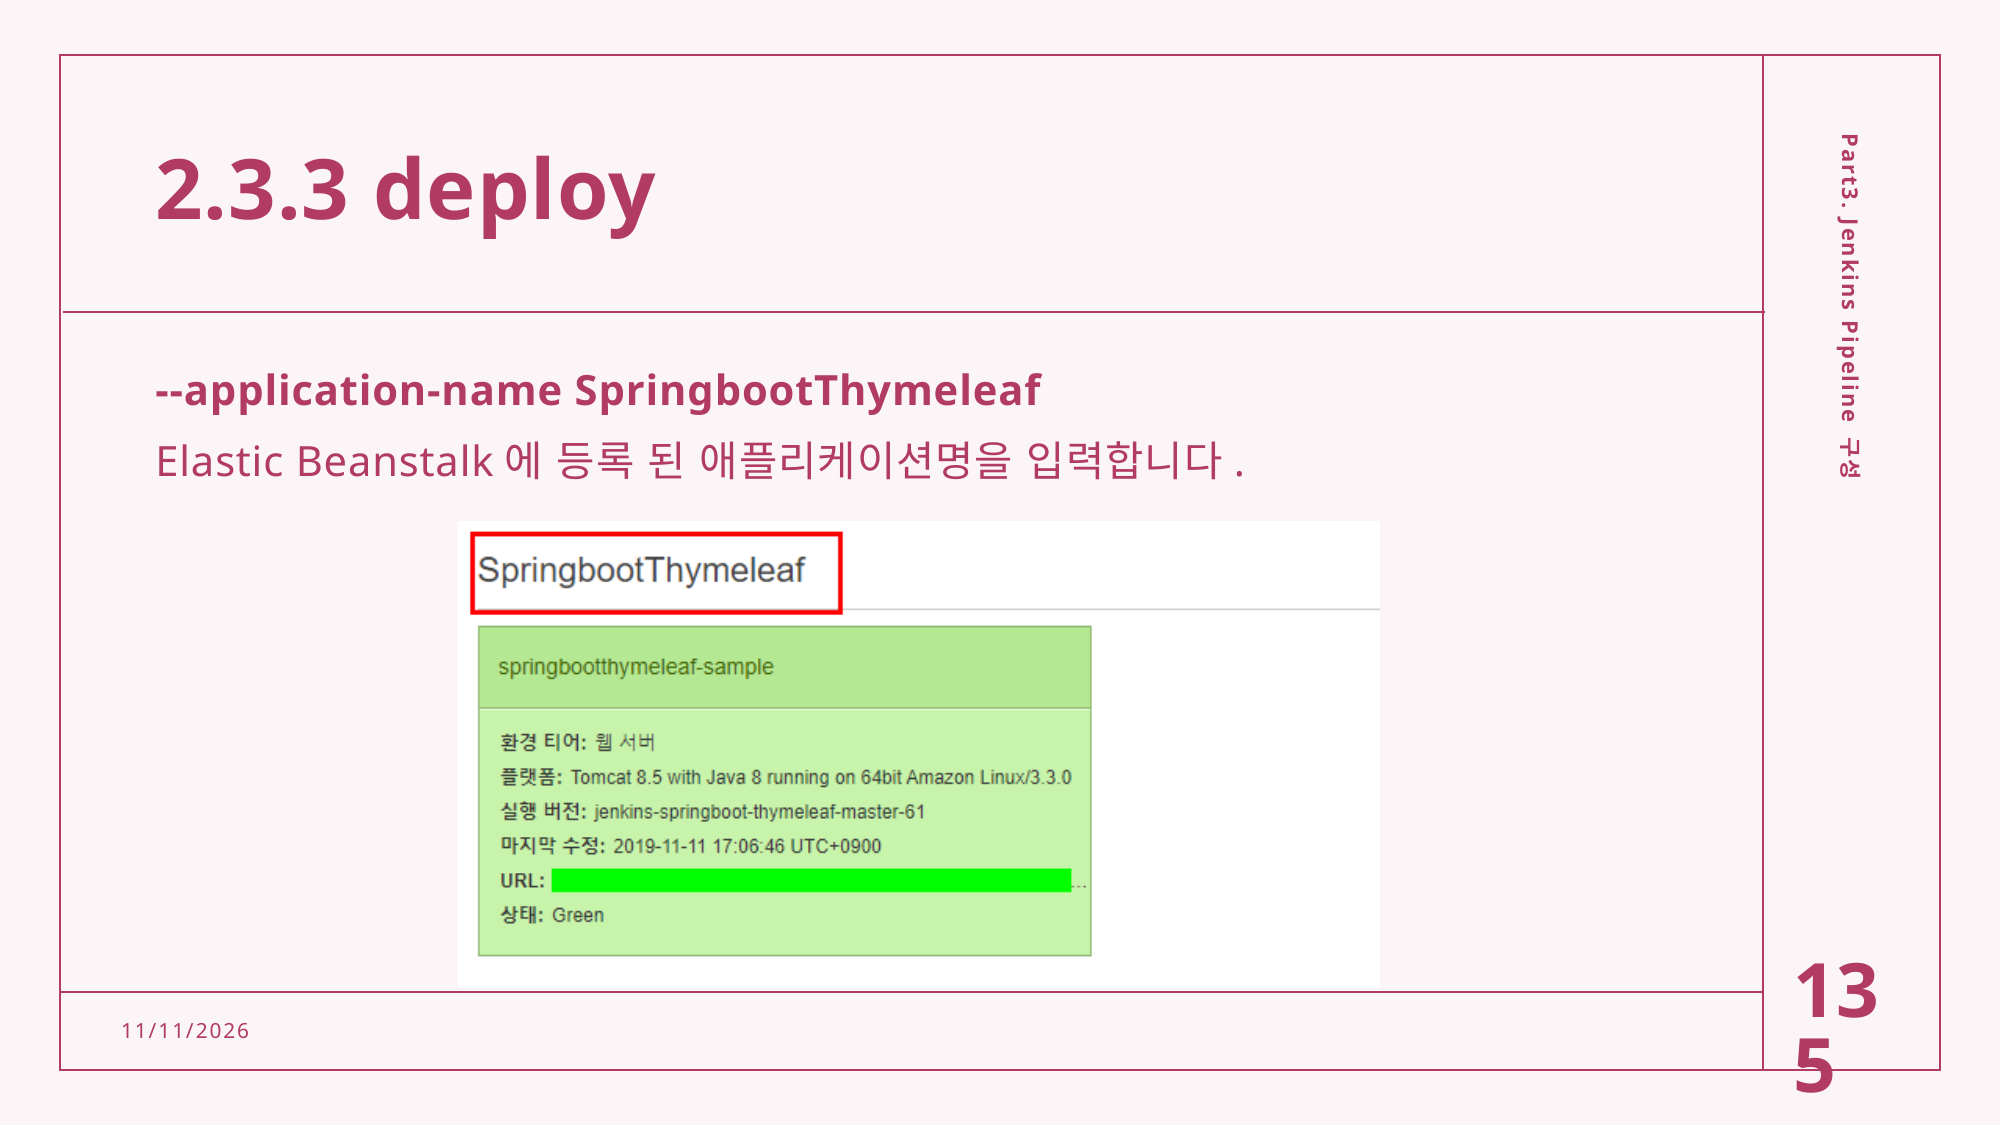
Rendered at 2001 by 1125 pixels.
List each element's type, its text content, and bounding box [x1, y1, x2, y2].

list --application-name SpringbootThymeleaf Elastic Beanstalk에 등록 된 애플리케이션명을 입력합니다. [137, 345, 1701, 944]
footer Part3. Jenkins Pipeline 구성 [1822, 115, 1883, 791]
picture [458, 521, 1380, 988]
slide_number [103, 1007, 621, 1055]
title 2.3.3 deploy [137, 89, 1701, 294]
slide_number 135 [1775, 930, 1932, 1055]
